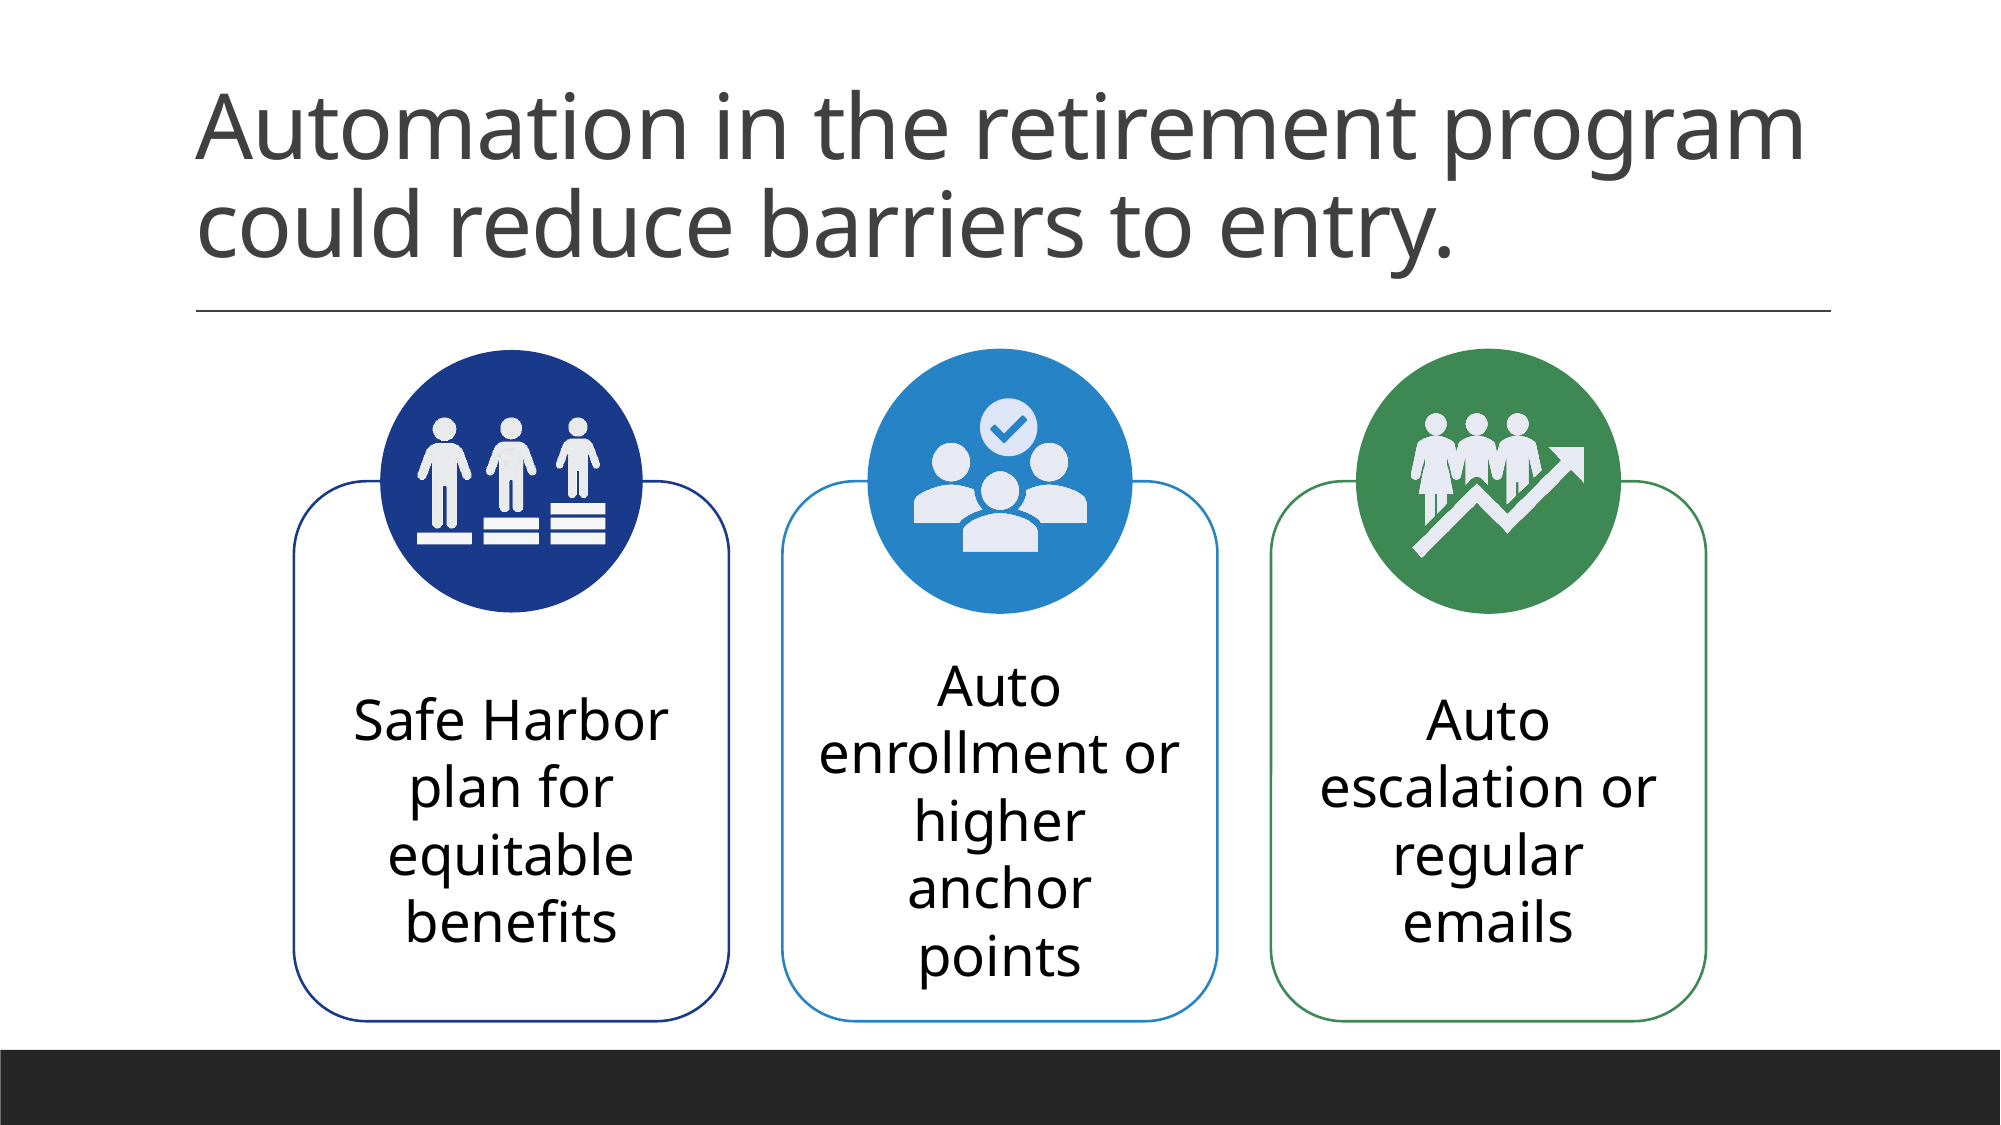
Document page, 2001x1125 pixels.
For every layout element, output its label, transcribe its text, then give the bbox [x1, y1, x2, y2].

title Automation in the retirement program could reduce barriers to entry. [180, 47, 1830, 285]
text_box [293, 349, 1707, 1022]
